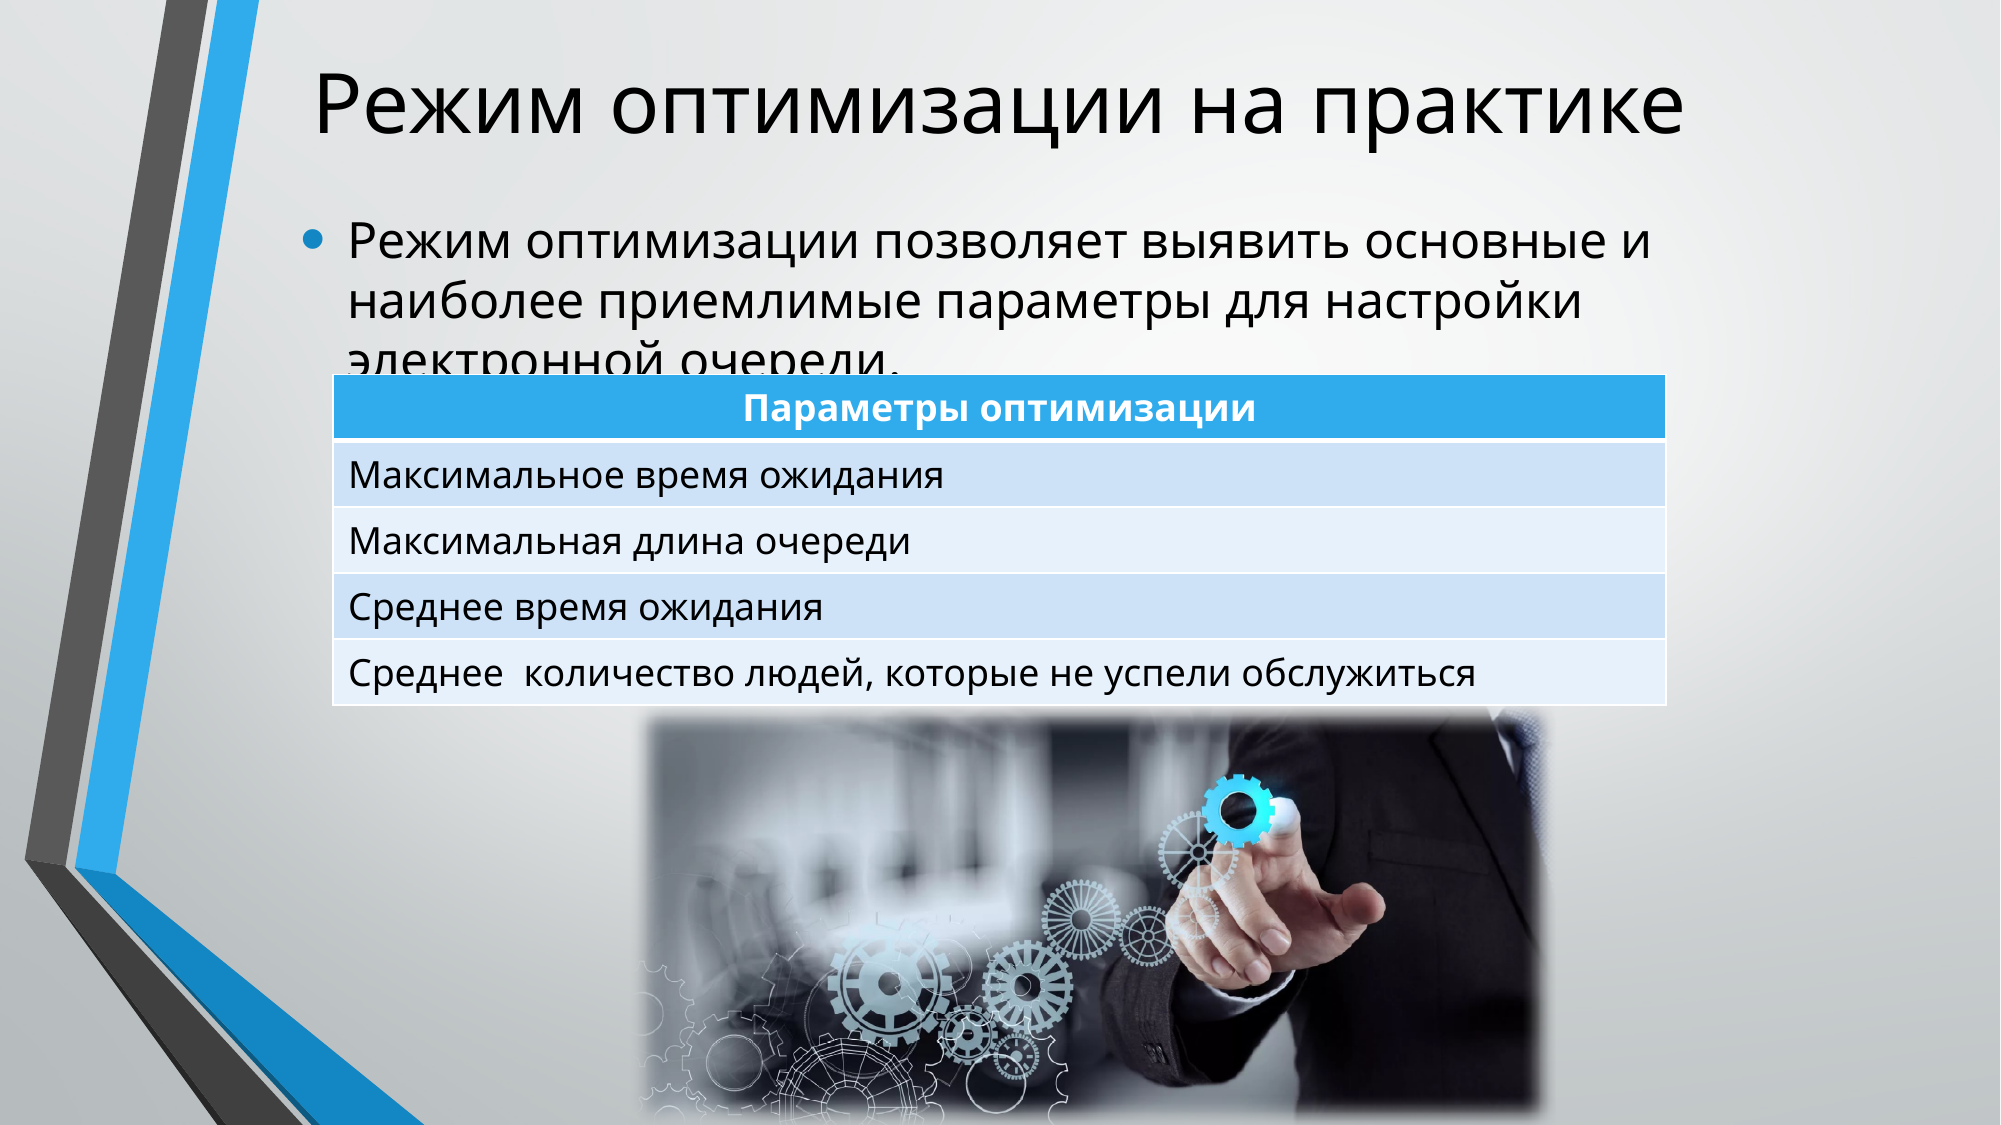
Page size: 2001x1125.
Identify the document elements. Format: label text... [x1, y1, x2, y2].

picture [630, 700, 1556, 1125]
table_cell Среднее количество людей, которые не успели обслужиться [334, 640, 1665, 704]
list Режим оптимизации позволяет выявить основные и наиболее приемлимые параметры для настройки электронной очереди. [285, 201, 1813, 478]
table_header Параметры оптимизации [334, 375, 1665, 438]
table_cell Максимальное время ожидания [334, 443, 1665, 506]
table_cell Максимальная длина очереди [334, 508, 1665, 572]
title Режим оптимизации на практике [187, 0, 1813, 201]
table_cell Среднее время ожидания [334, 574, 1665, 638]
